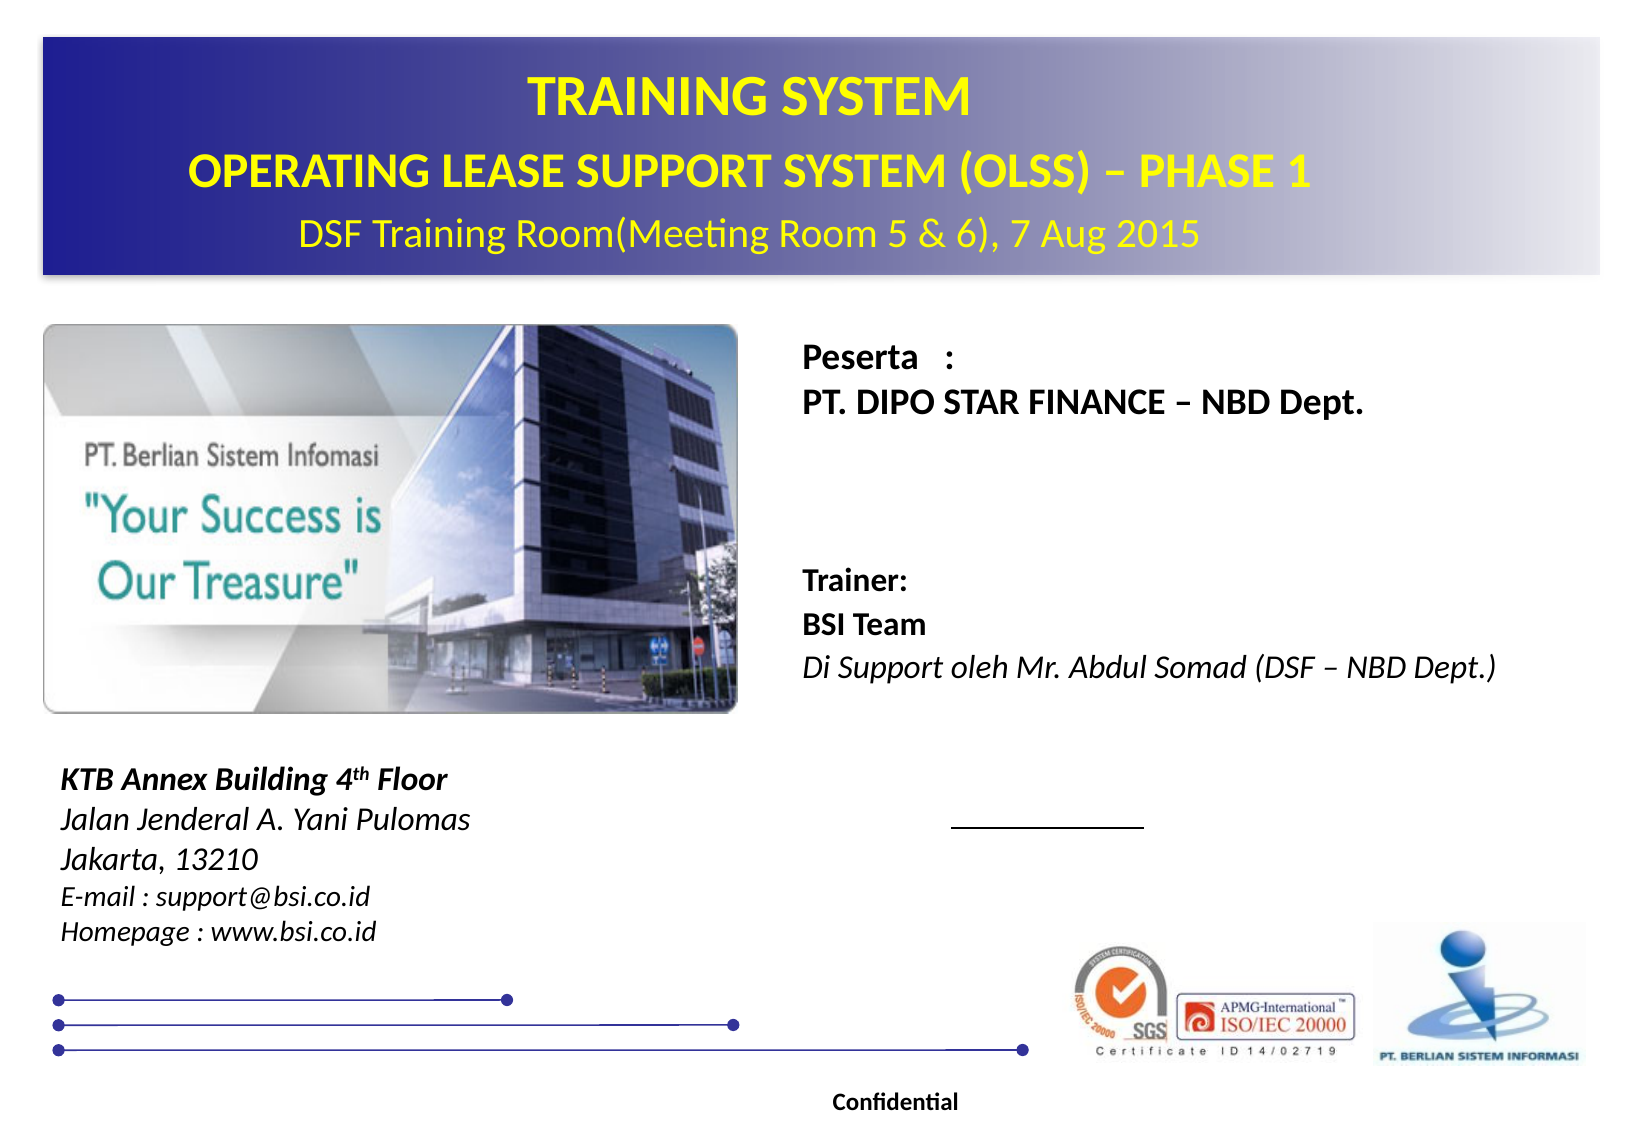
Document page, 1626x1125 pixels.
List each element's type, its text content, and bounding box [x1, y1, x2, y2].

text_box TRAINING SYSTEM OPERATING LEASE SUPPORT SYSTEM (OLSS) – PHASE 1 DSF Training Room(Meeting Room 5 & 6), 7 Aug 2015 [50, 49, 1450, 263]
picture [1373, 922, 1586, 1066]
picture [43, 324, 738, 714]
text_box Peserta : PT. DIPO STAR FINANCE – NBD Dept. Trainer: BSI Team Di Support oleh Mr. Abdul Somad (DSF – NBD Dept.) [787, 324, 1625, 900]
picture [1062, 942, 1364, 1063]
